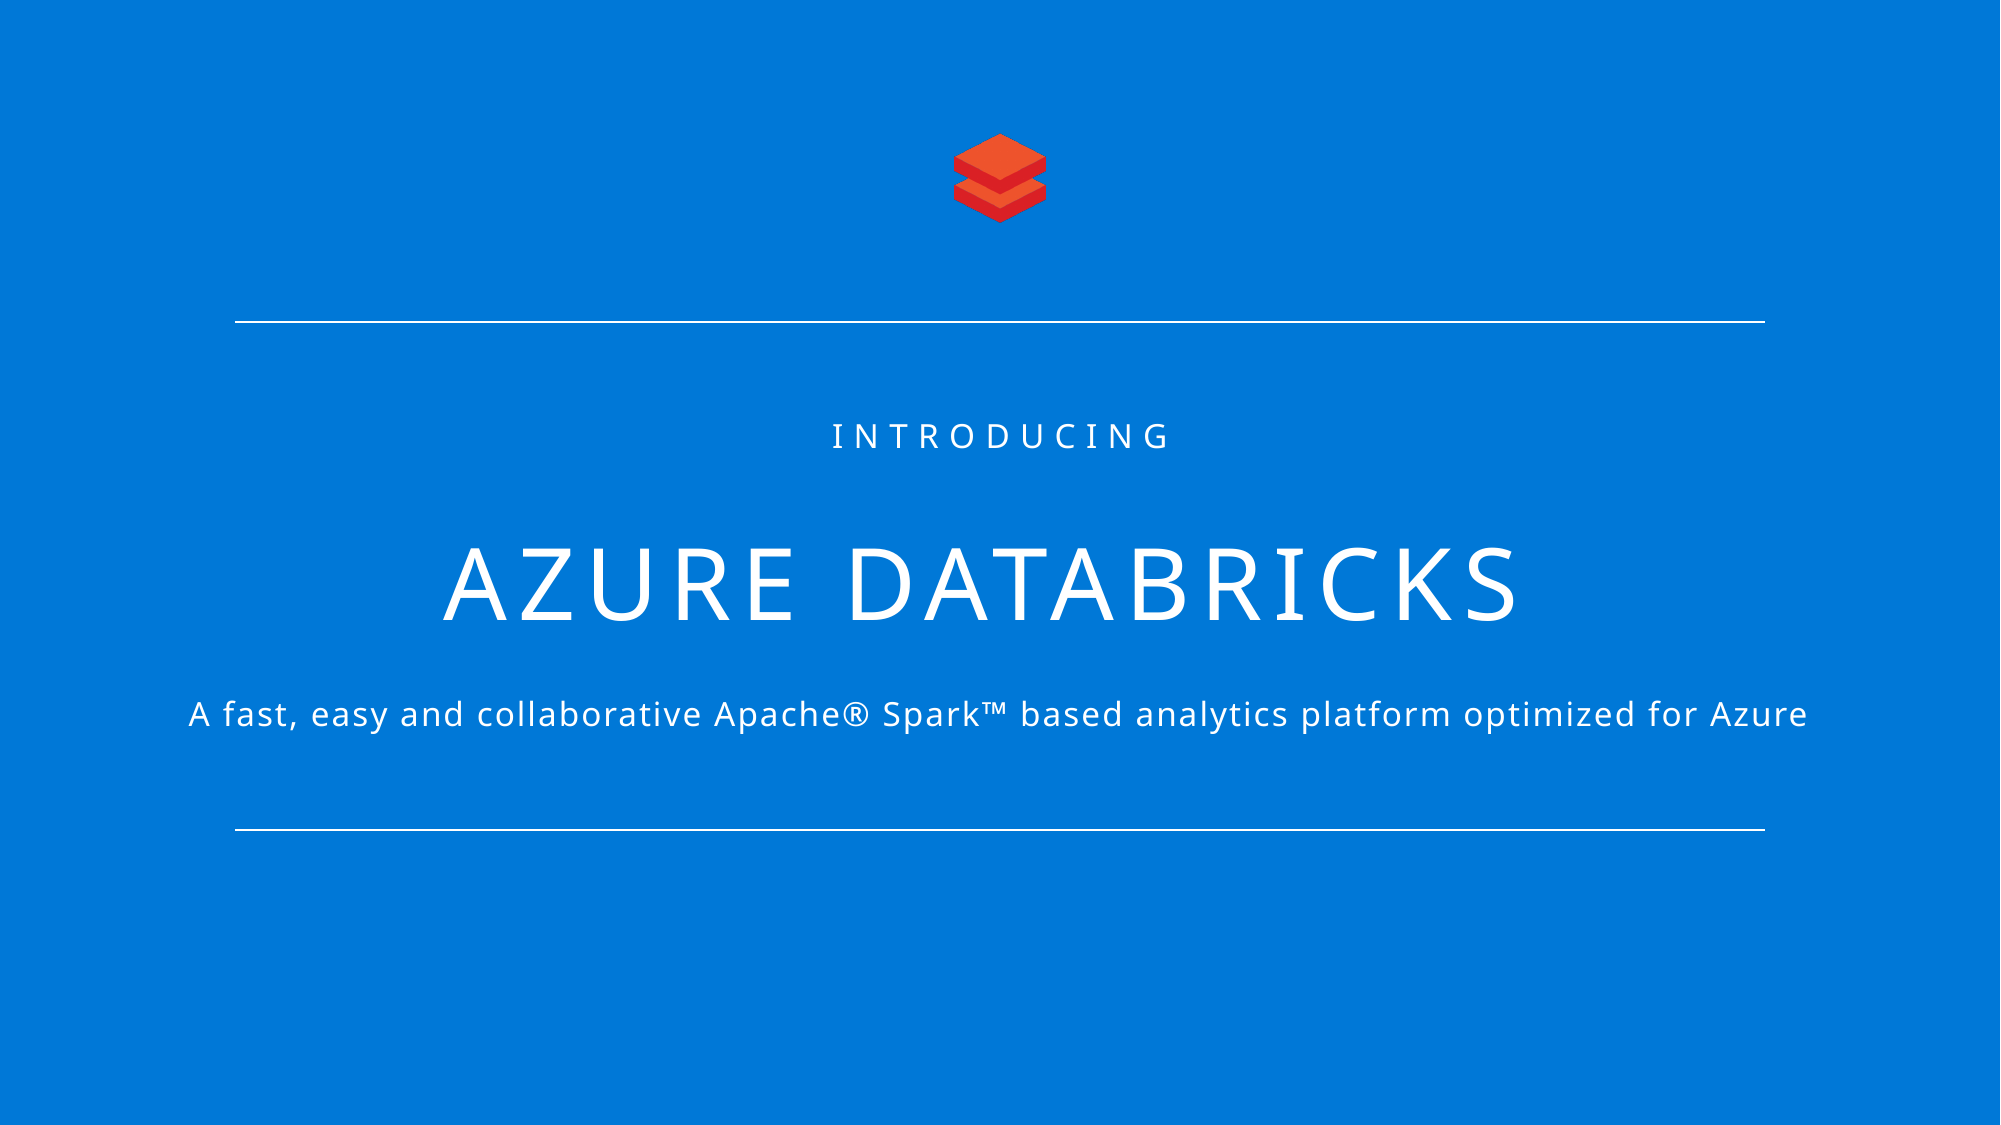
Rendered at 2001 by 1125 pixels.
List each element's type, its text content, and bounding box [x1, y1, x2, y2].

text_box introducing Azure databricks A fast, easy and collaborative Apache® Spark™ based analytics platform optimized for Azure [1766, 408, 1971, 741]
picture [954, 133, 1046, 223]
text_box introducing Azure databricks A fast, easy and collaborative Apache® Spark™ based analytics platform optimized for Azure [29, 408, 234, 741]
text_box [234, 321, 1766, 831]
